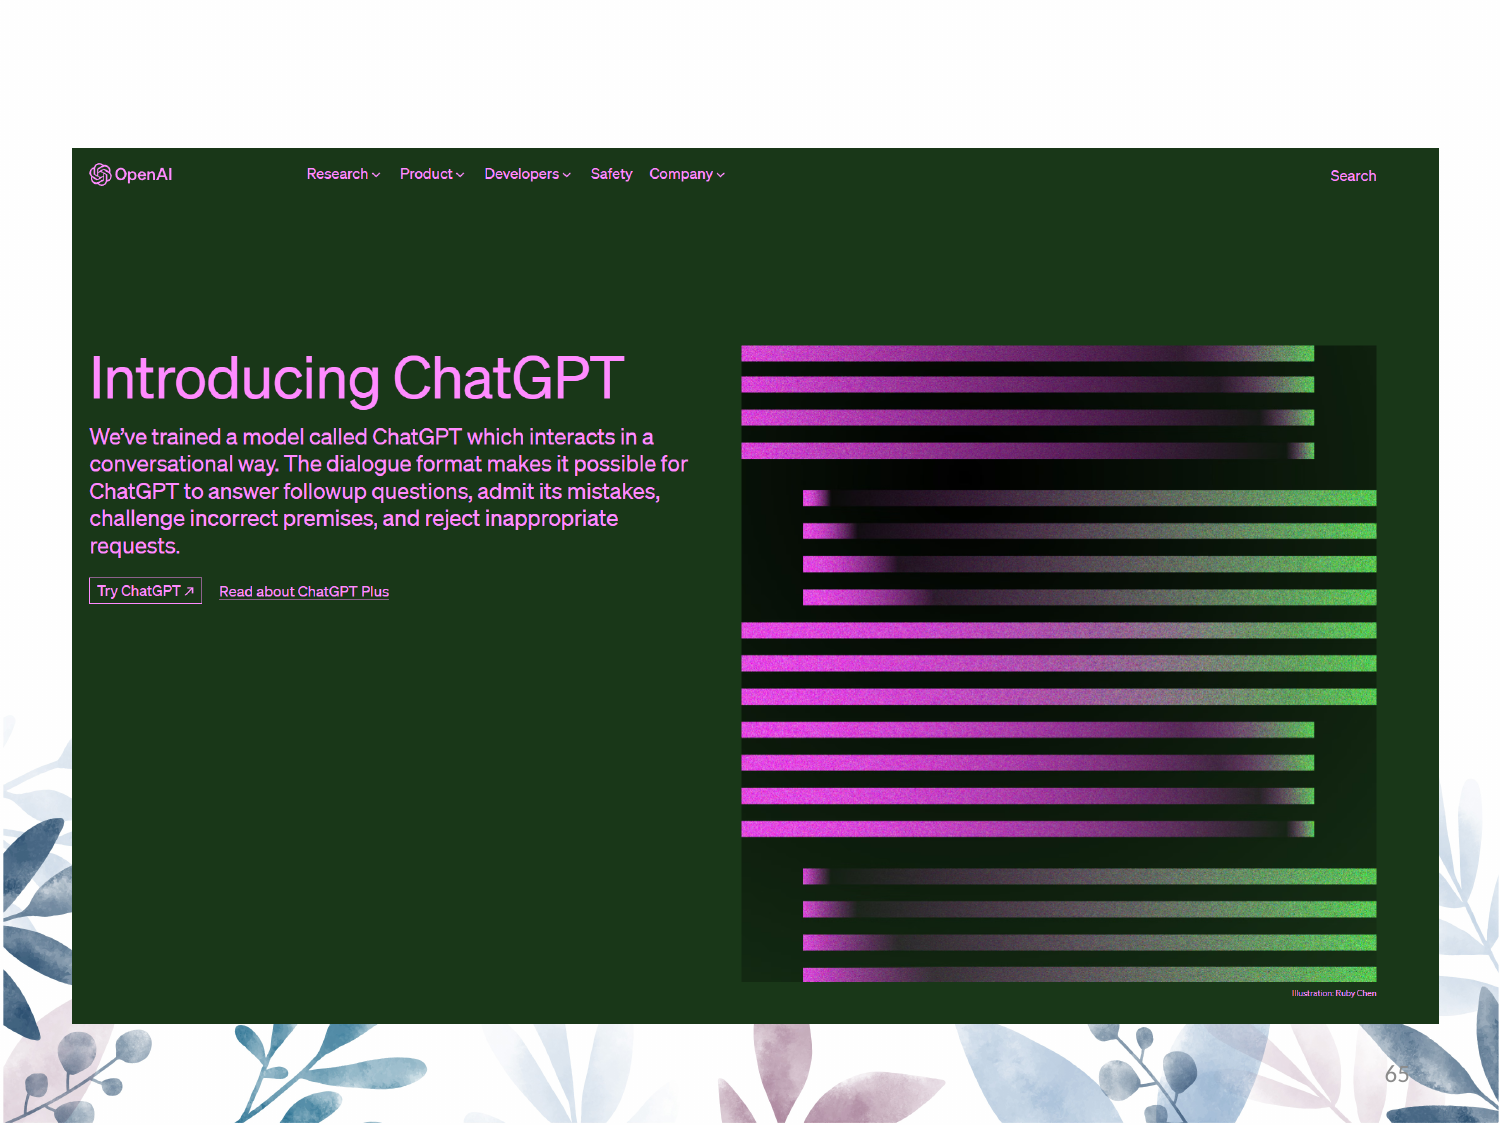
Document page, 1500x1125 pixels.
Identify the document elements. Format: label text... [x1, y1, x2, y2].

slide_number 65 [1074, 1042, 1425, 1103]
picture [0, 0, 1500, 1125]
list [71, 148, 1439, 1024]
